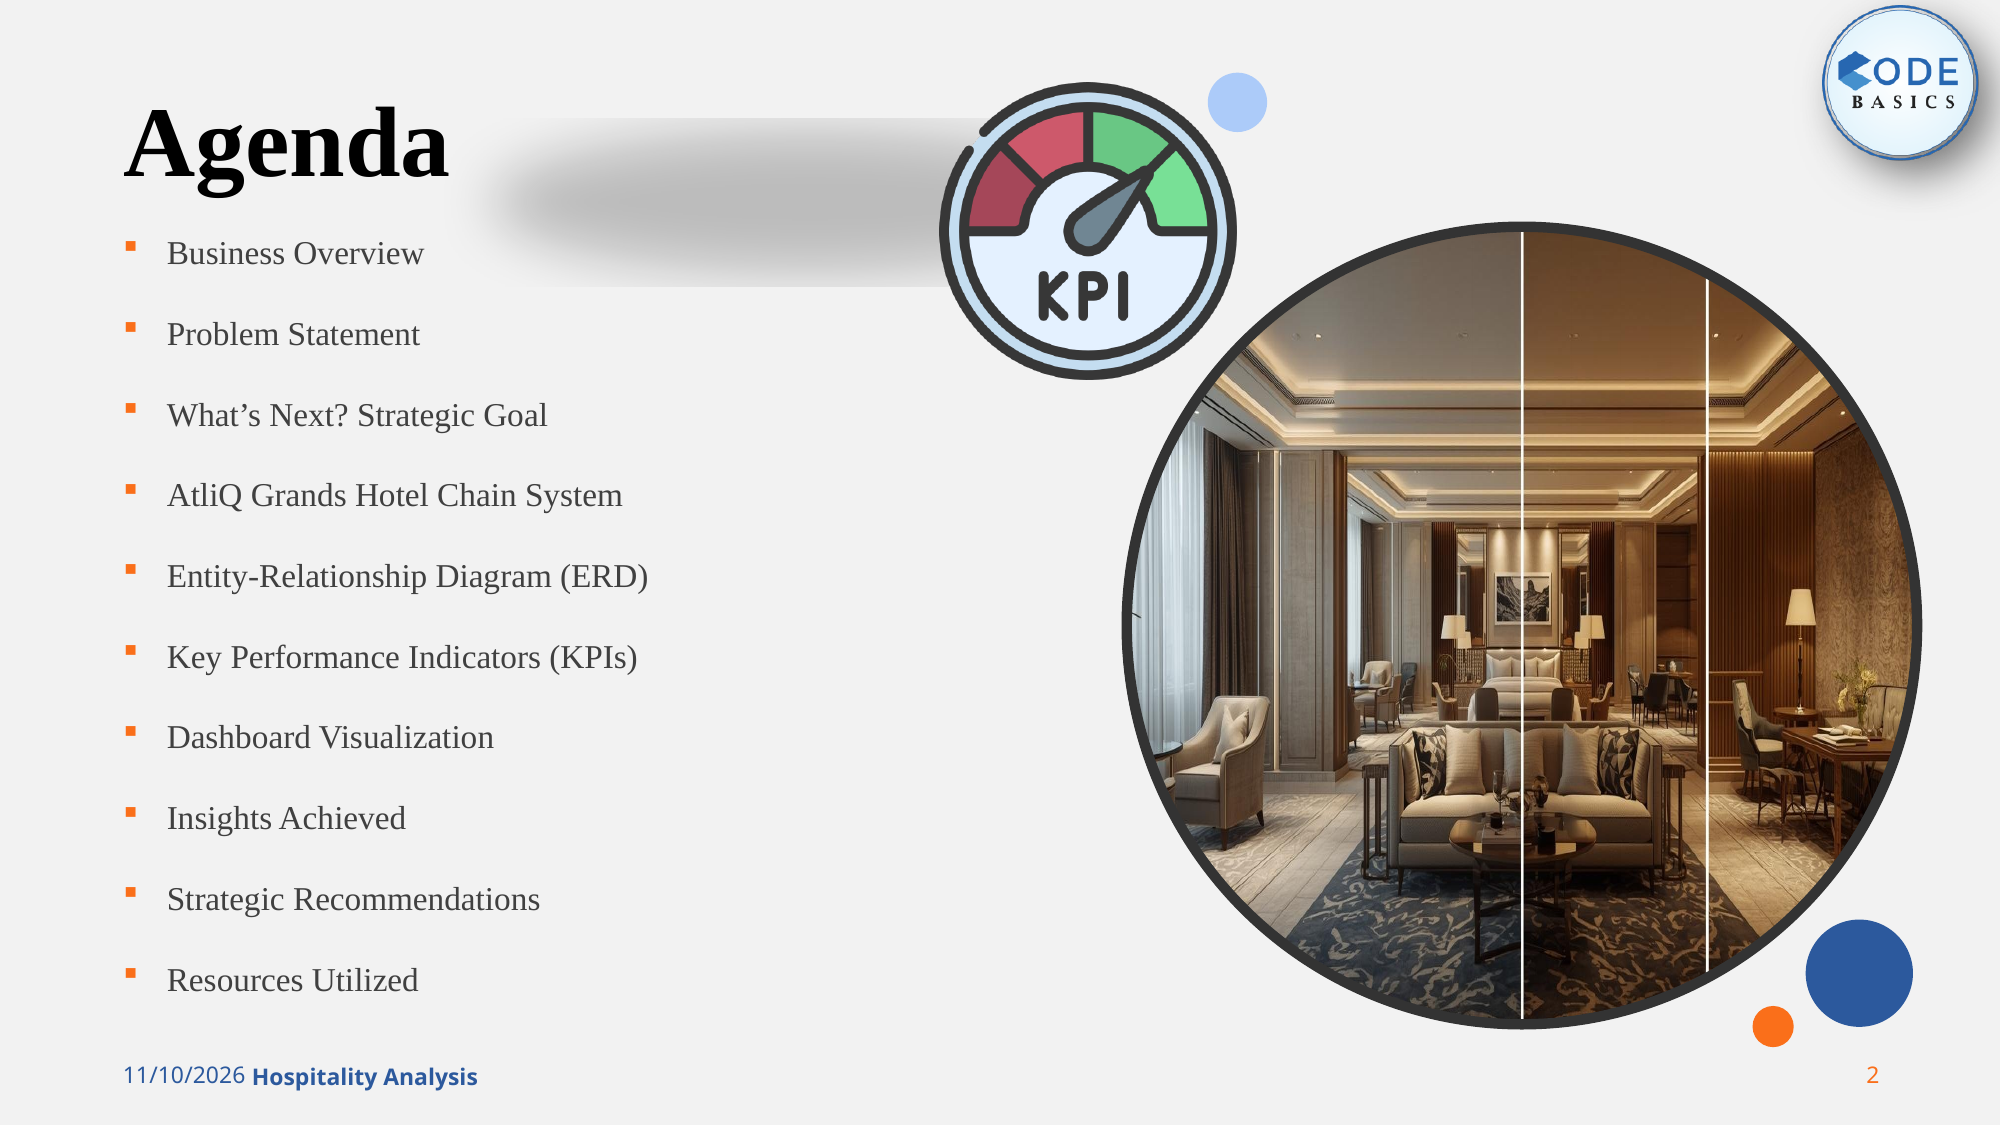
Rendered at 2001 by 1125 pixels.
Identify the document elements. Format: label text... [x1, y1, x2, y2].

list Business Overview Problem Statement What’s Next? Strategic Goal AtliQ Grands Hotel Chain System Entity-Relationship Diagram (ERD) Key Performance Indicators (KPIs) Dashboard Visualization Insights Achieved Strategic Recommendations Resources Utilized [108, 203, 912, 1043]
title Agenda [108, 82, 810, 203]
picture [939, 0, 1984, 1025]
